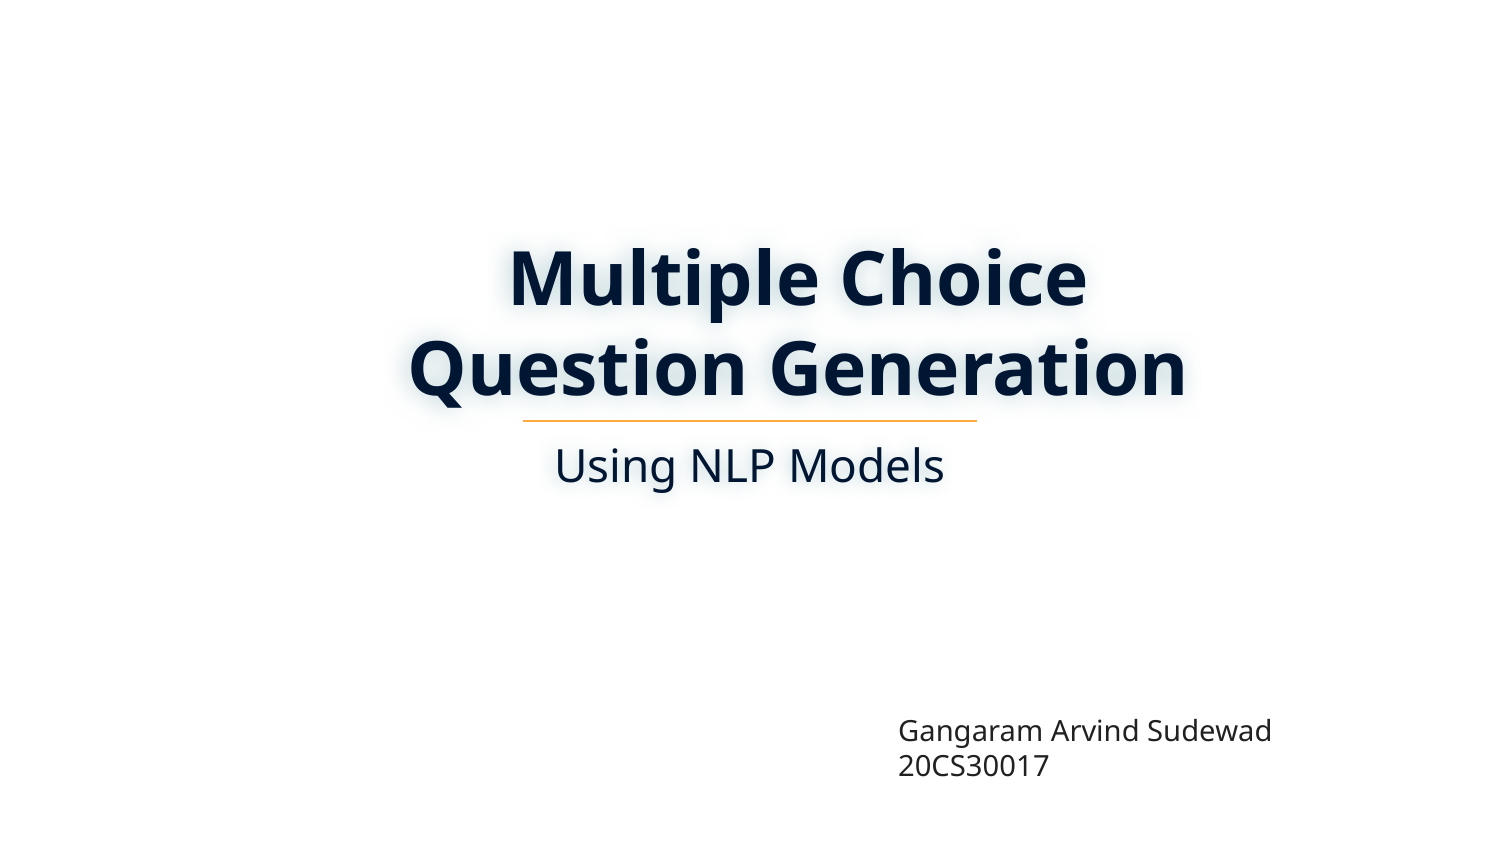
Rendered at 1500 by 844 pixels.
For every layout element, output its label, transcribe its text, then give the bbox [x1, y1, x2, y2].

subtitle Gangaram Arvind Sudewad 20CS30017 [883, 697, 1500, 820]
title Multiple Choice Question Generation [356, 319, 1240, 426]
title Using NLP Models [482, 430, 1018, 507]
